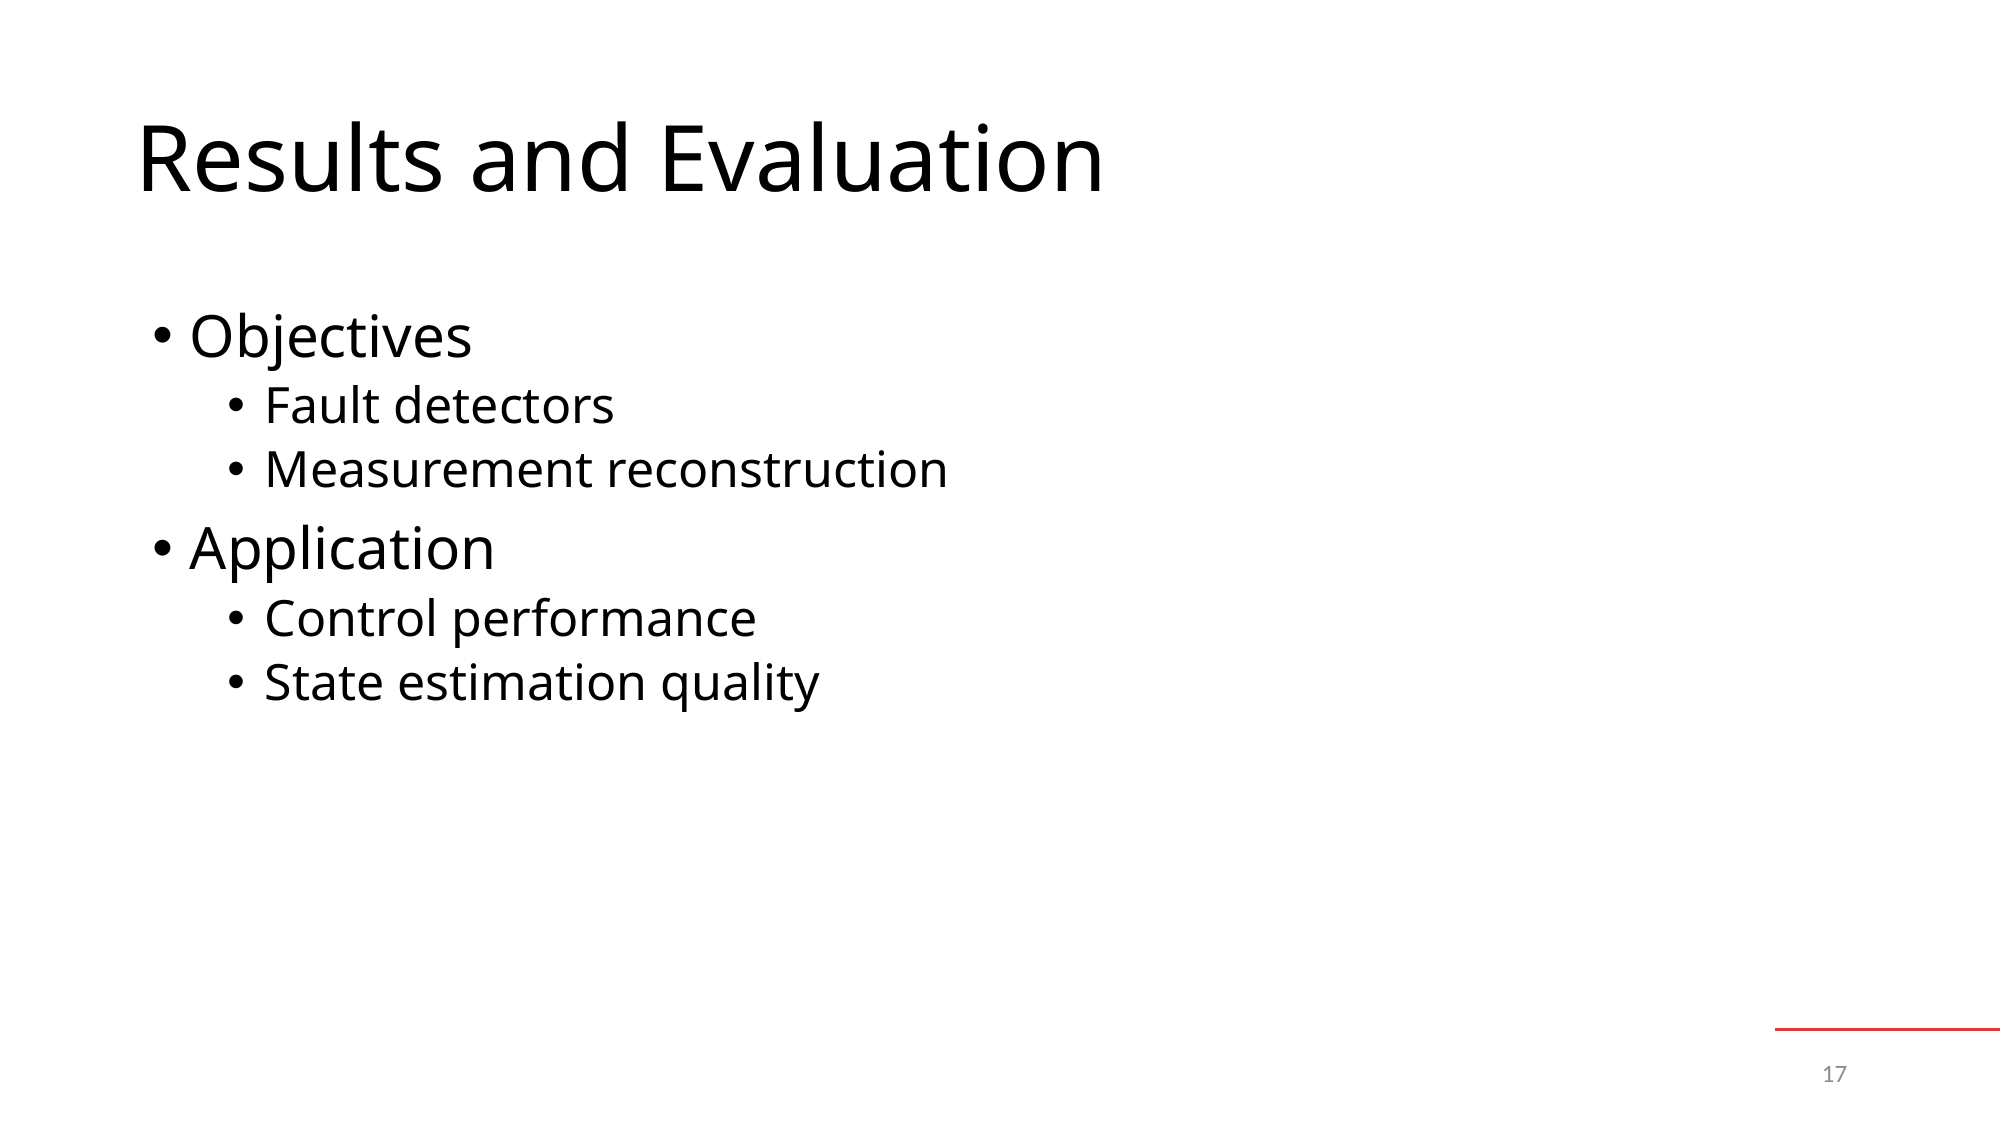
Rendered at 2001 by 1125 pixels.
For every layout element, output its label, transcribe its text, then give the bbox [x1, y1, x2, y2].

slide_number 17 [1412, 1042, 1863, 1103]
title Results and Evaluation [120, 52, 1846, 271]
list Objectives Fault detectors Measurement reconstruction Application Control performance State estimation quality [137, 299, 1732, 1014]
